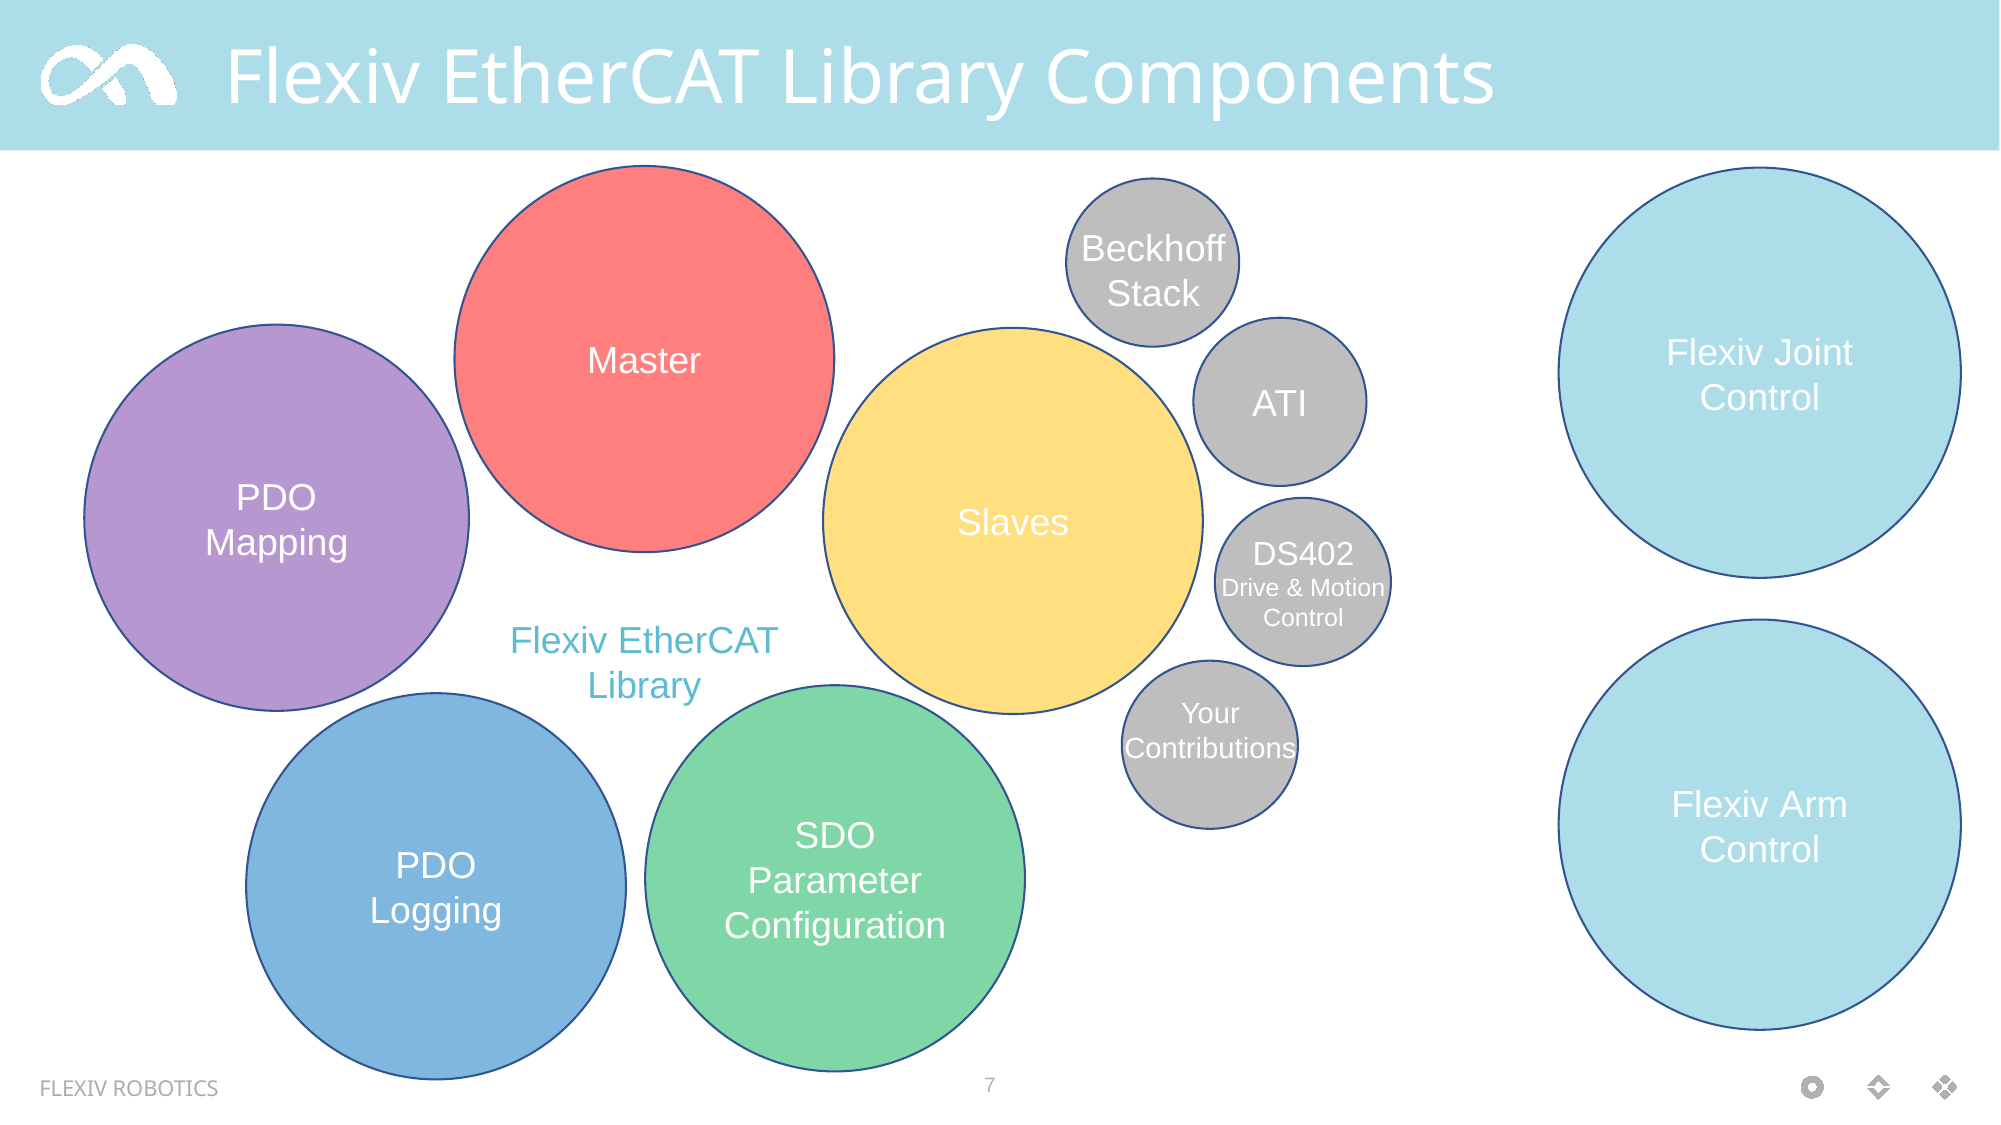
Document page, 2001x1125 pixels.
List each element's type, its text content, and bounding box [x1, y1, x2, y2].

text_box PDO Logging [245, 692, 627, 1081]
slide_number 7 [764, 1054, 1215, 1114]
picture [40, 44, 194, 105]
text_box Flexiv Joint Control [1557, 166, 1962, 579]
text_box Flexiv Arm Control [1557, 618, 1962, 1031]
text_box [1038, 178, 1407, 829]
text_box PDO Mapping [83, 323, 470, 712]
text_box Flexiv EtherCAT Library [421, 592, 868, 730]
text_box SDO Parameter Configuration [644, 684, 1026, 1073]
text_box Master [453, 164, 836, 554]
text_box Flexiv EtherCAT Library Components [209, 21, 1626, 127]
text_box [0, 0, 2000, 151]
text_box Slaves [822, 326, 1038, 716]
